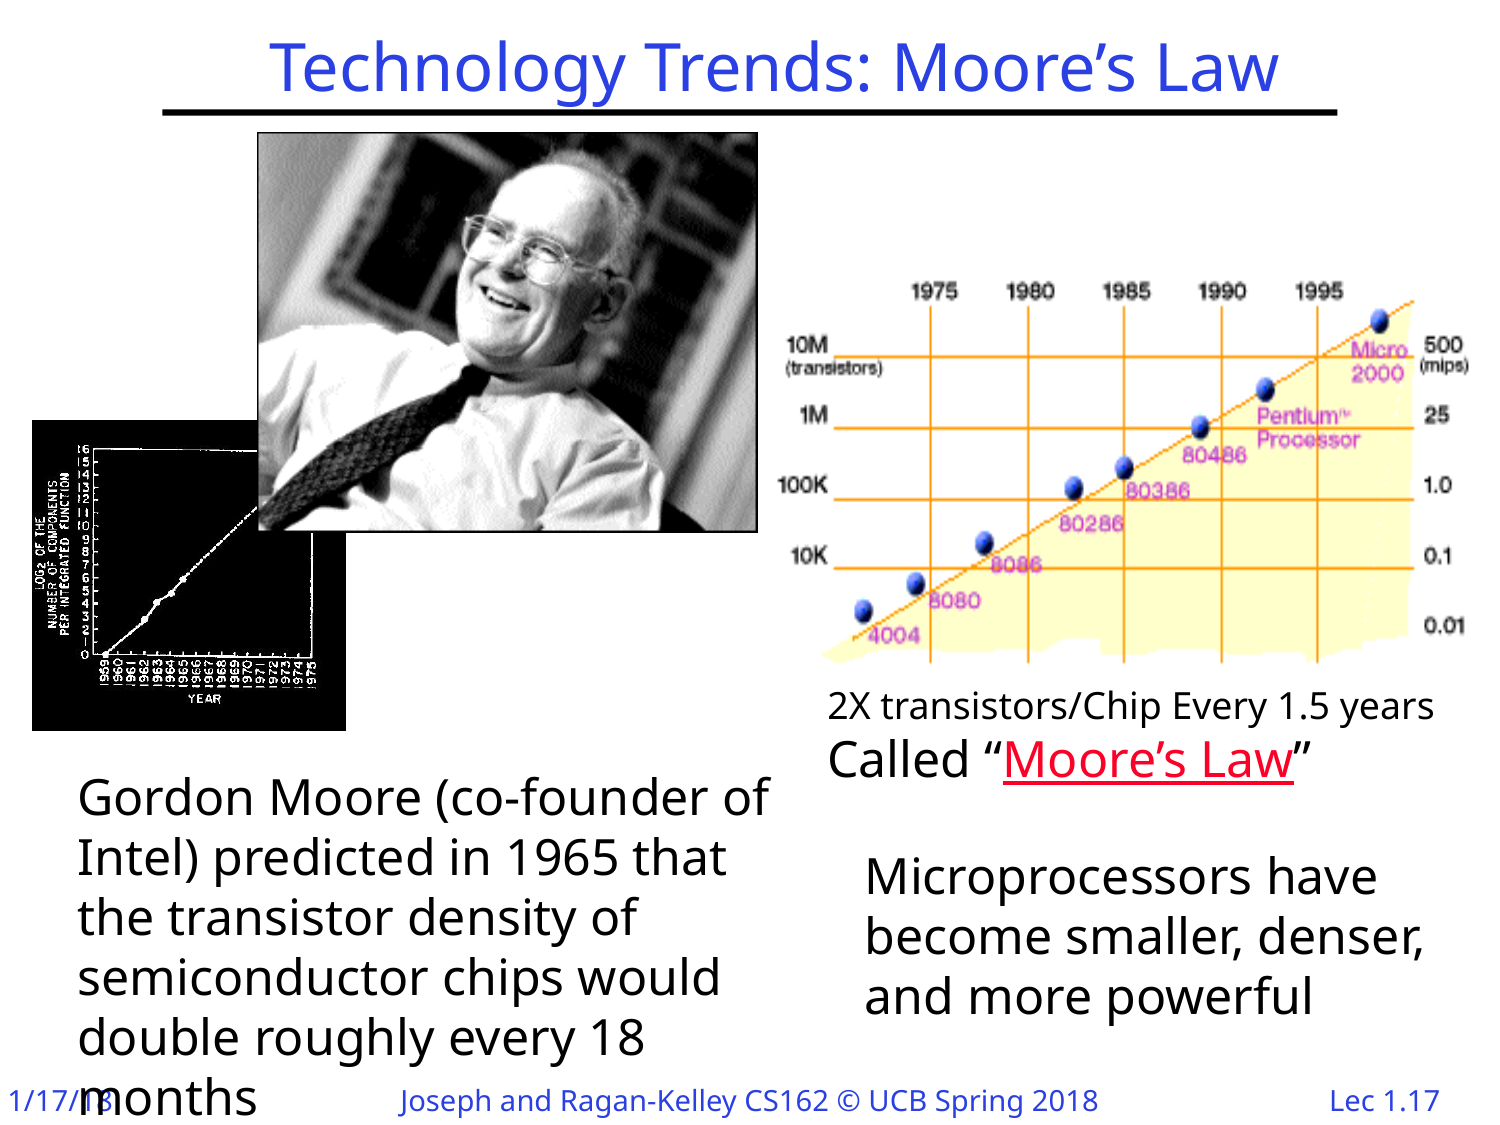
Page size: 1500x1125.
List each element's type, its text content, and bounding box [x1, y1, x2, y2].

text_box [791, 274, 1500, 1035]
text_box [32, 132, 788, 1076]
title Technology Trends: Moore’s Law [99, 39, 1450, 100]
